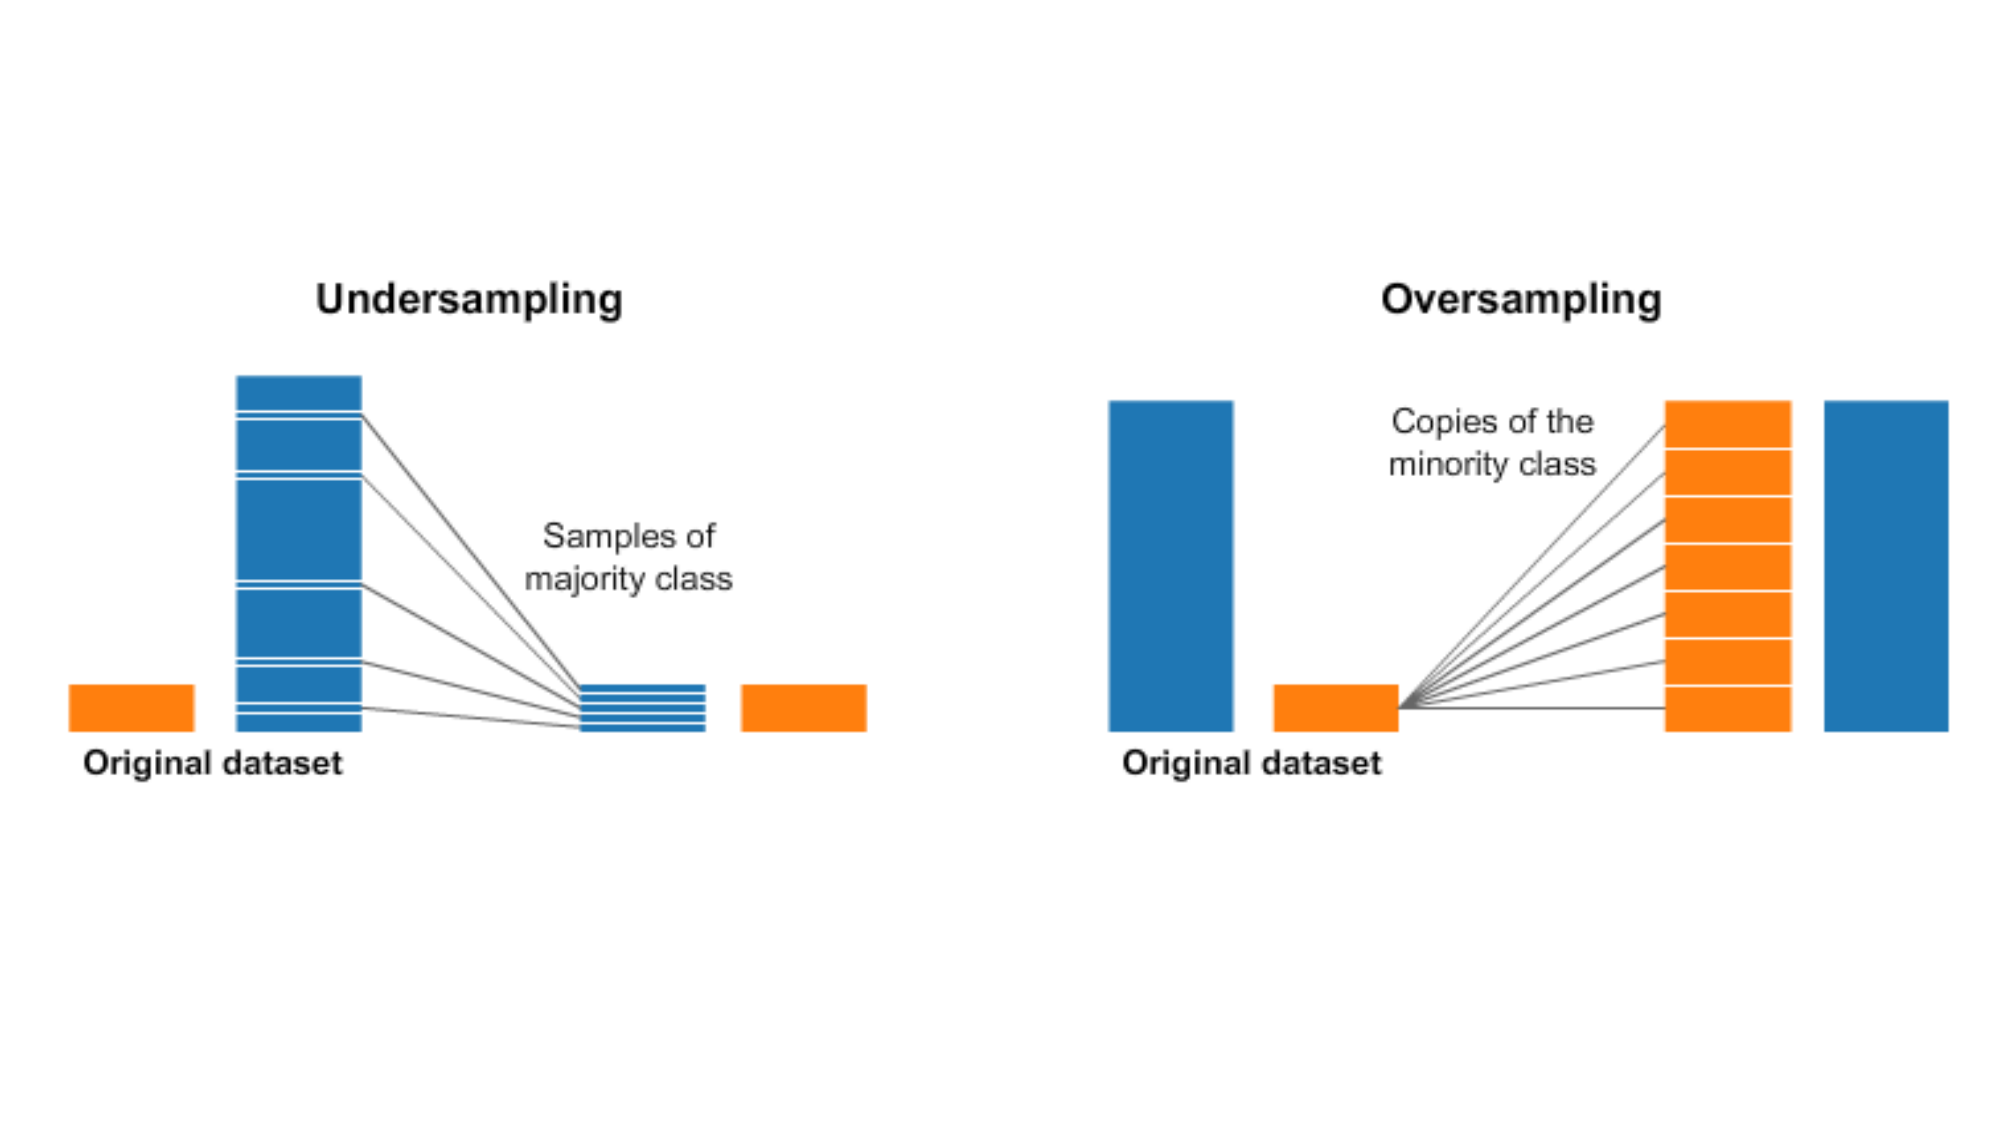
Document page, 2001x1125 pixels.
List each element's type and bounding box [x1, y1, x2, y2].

picture [43, 264, 1960, 795]
